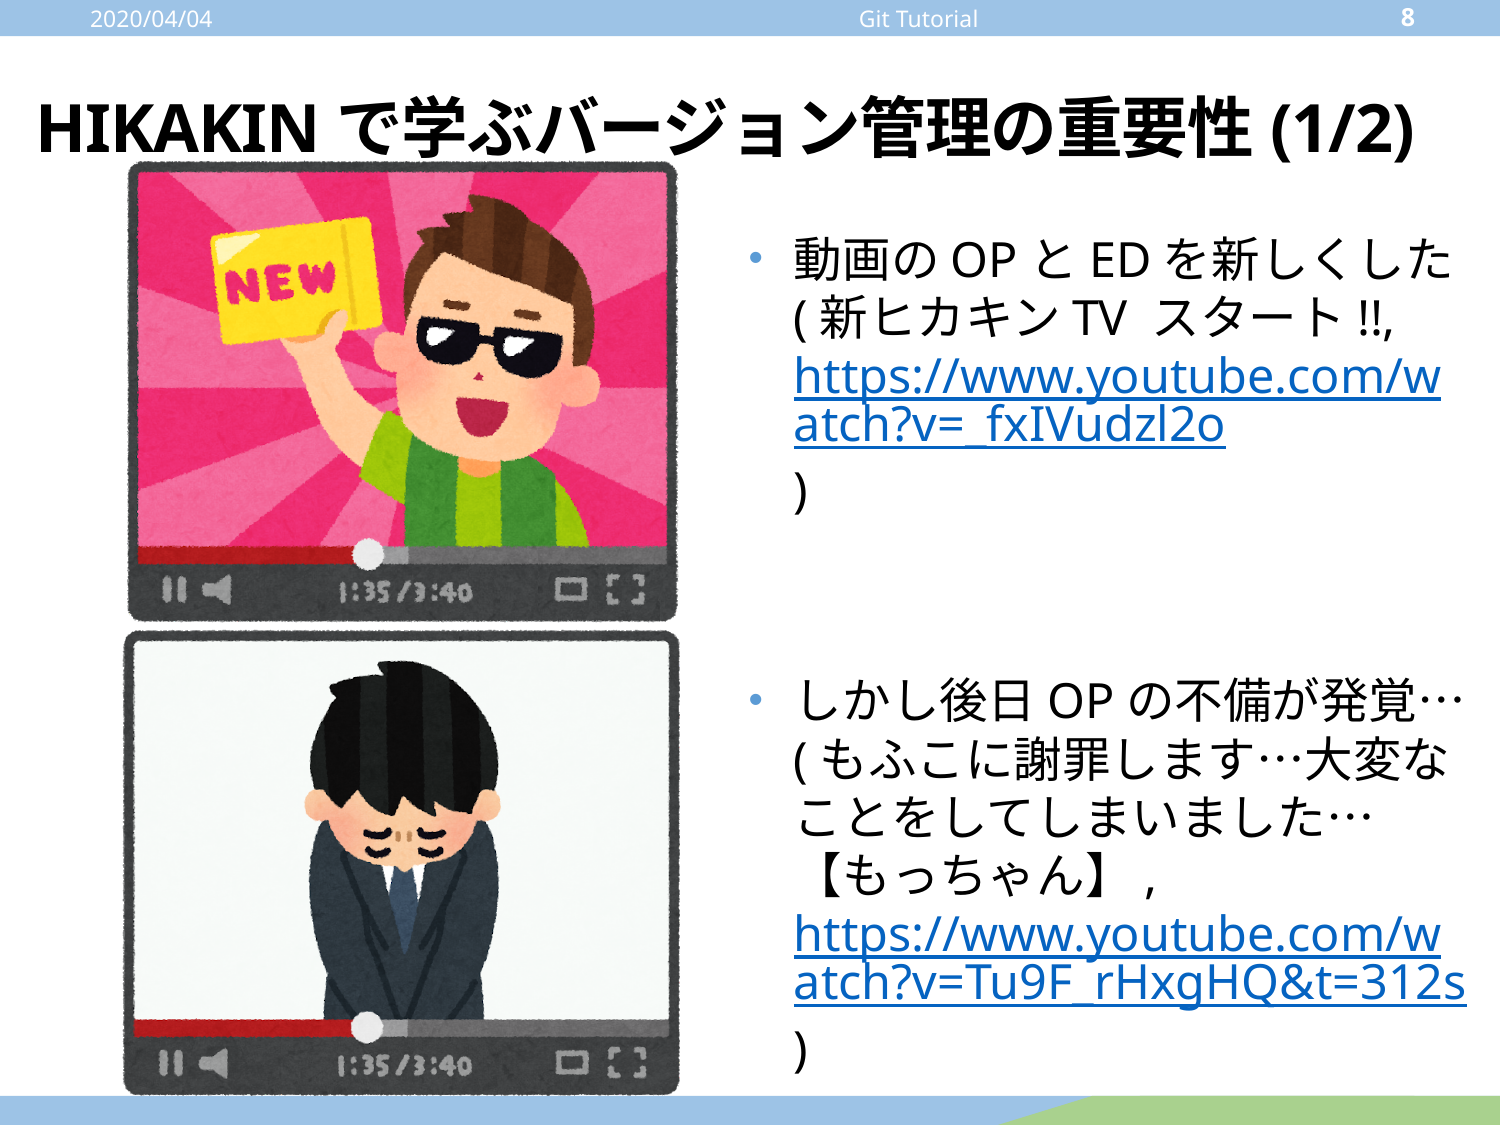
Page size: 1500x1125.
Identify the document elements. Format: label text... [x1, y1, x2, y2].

footer Git Tutorial [517, 0, 1321, 37]
picture [114, 133, 694, 1125]
list 動画のOPとEDを新しくした (新ヒカキンTV スタート!!, https://www.youtube.com/watch?v=_fxIVudzl2o) しかし後日OPの不備が発覚… (もふこに謝罪します…大変なことをしてしまいました…【もっちゃん】, https://www.youtube.com/watch?v=Tu9F_rHxgHQ&t=312s) [733, 221, 1483, 1082]
slide_number 8 [1320, 0, 1496, 36]
title HIKAKINで学ぶバージョン管理の重要性(1/2) [20, 68, 1483, 184]
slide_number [75, 0, 471, 36]
